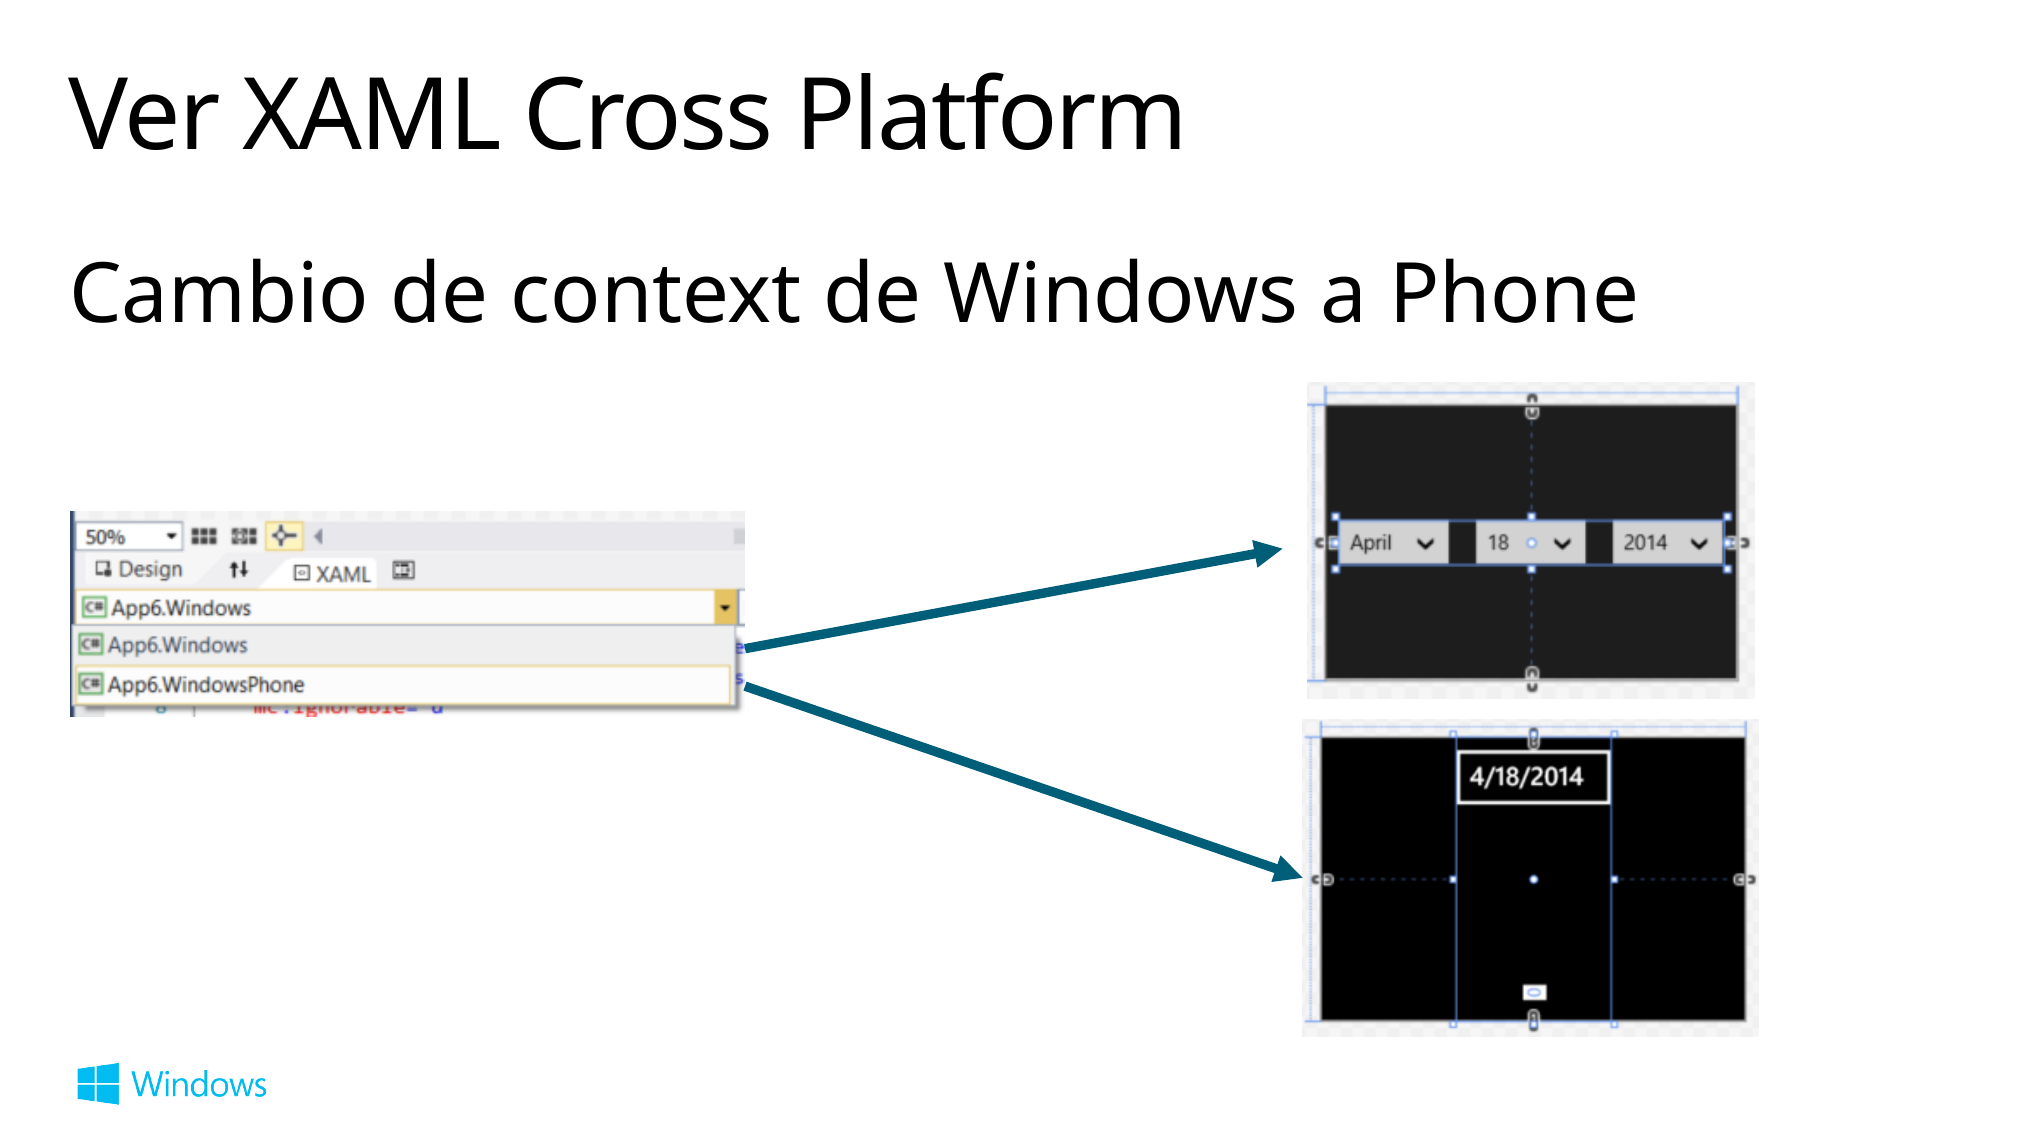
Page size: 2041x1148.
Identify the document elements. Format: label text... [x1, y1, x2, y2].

picture [1302, 719, 1759, 1037]
picture [1307, 382, 1756, 699]
picture [69, 510, 746, 718]
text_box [744, 548, 1283, 649]
title Ver XAML Cross Platform [45, 48, 1996, 199]
list Cambio de context de Windows a Phone [45, 235, 2041, 357]
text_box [744, 685, 1303, 879]
picture [61, 1045, 289, 1123]
